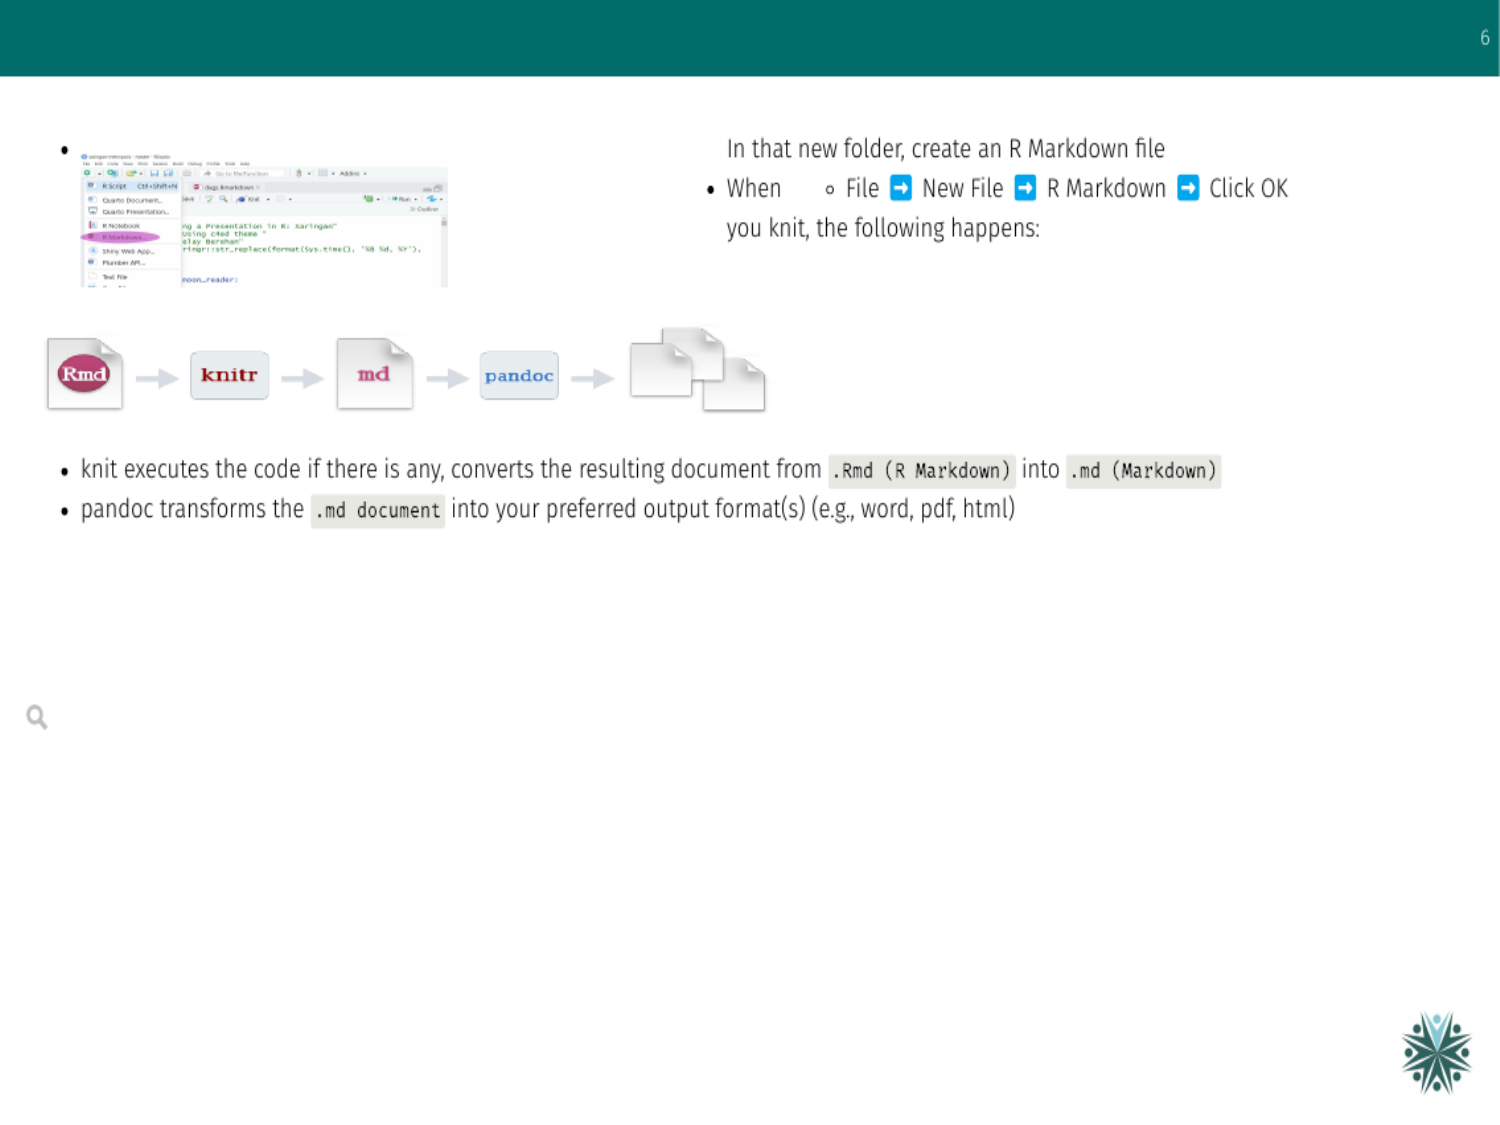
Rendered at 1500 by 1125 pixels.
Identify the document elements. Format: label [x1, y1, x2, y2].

list [0, 0, 1500, 1125]
